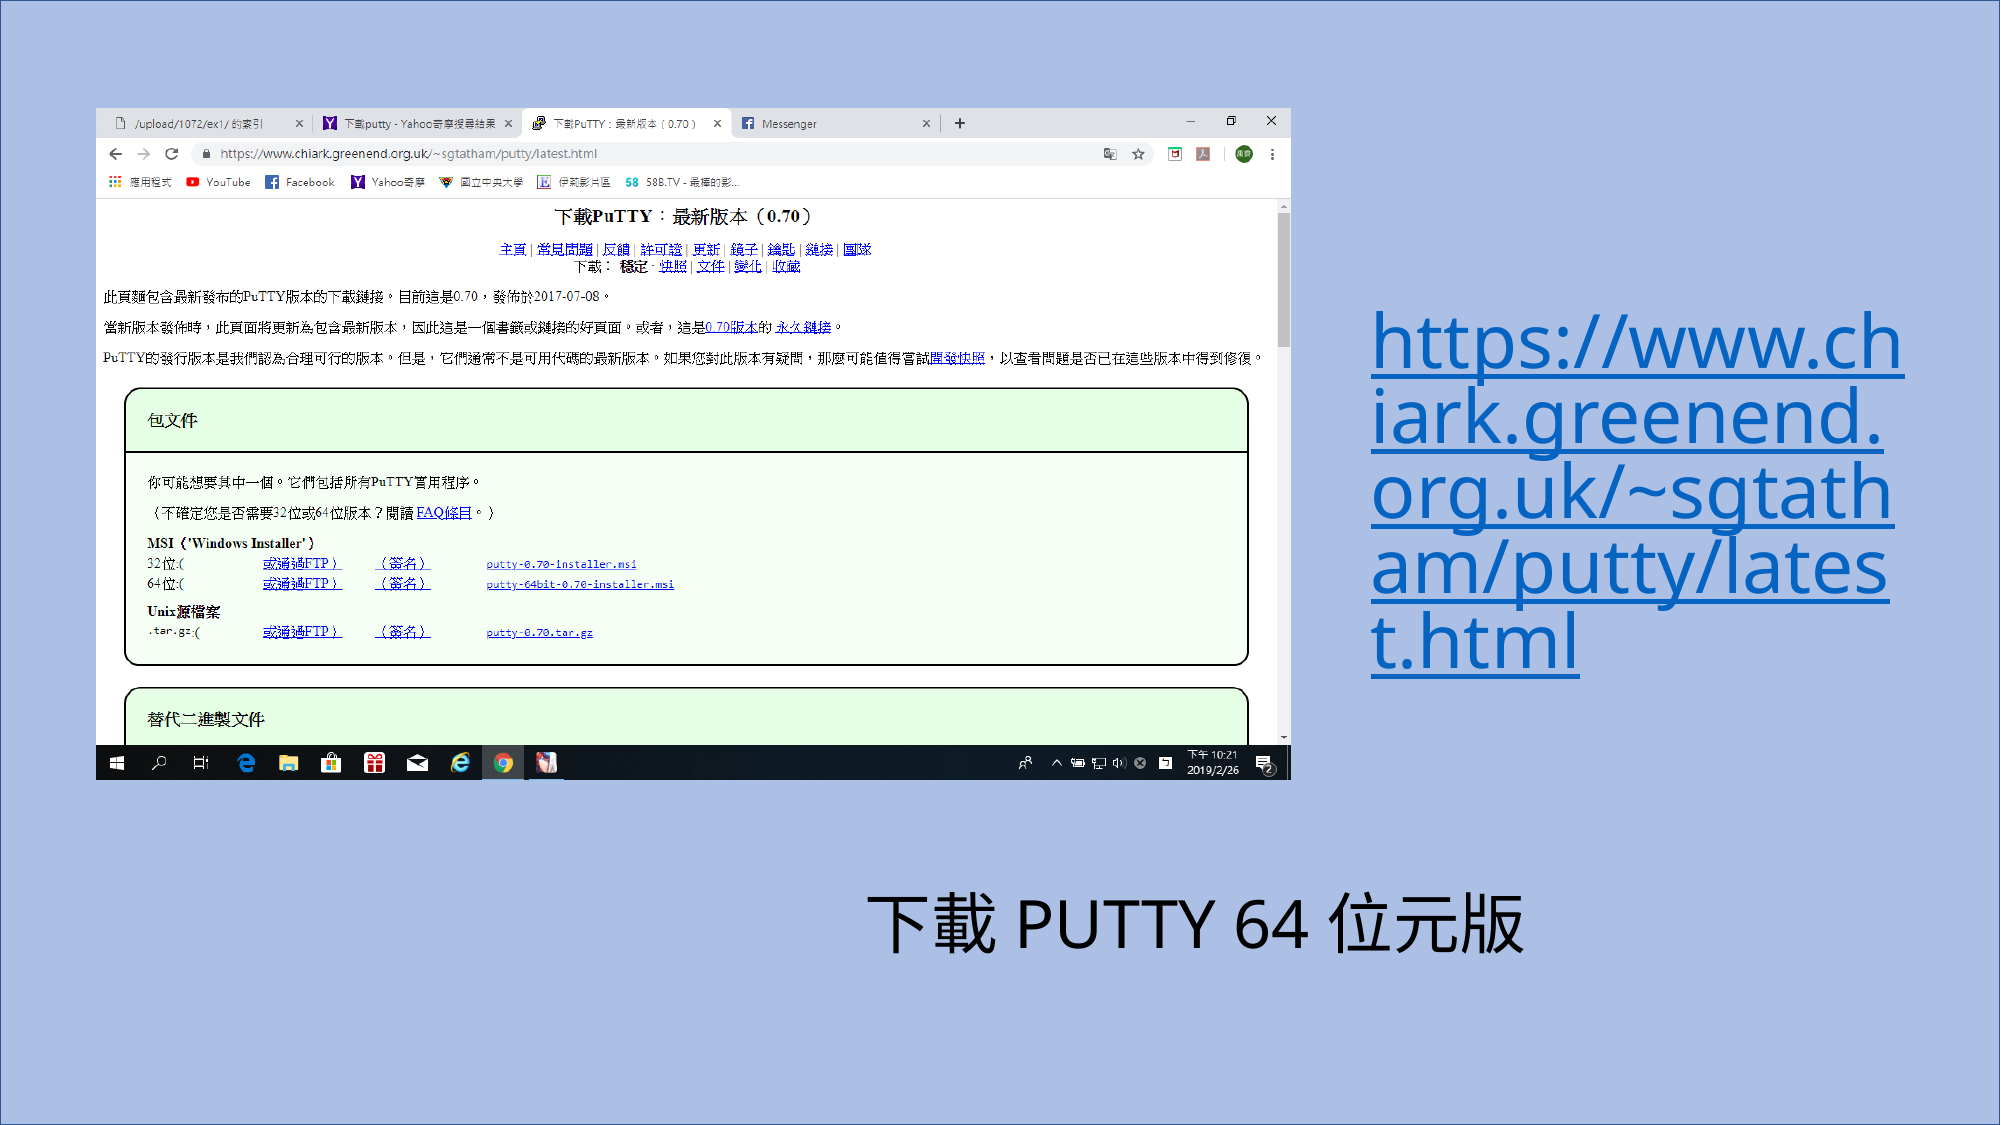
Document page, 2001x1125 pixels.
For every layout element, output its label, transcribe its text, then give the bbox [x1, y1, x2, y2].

text_box https://www.chiark.greenend.org.uk/~sgtatham/putty/latest.html [1356, 285, 1930, 403]
text_box 下載PUTTY 64位元版 [849, 874, 1832, 970]
picture [96, 108, 1291, 780]
text_box [0, 0, 2000, 1125]
